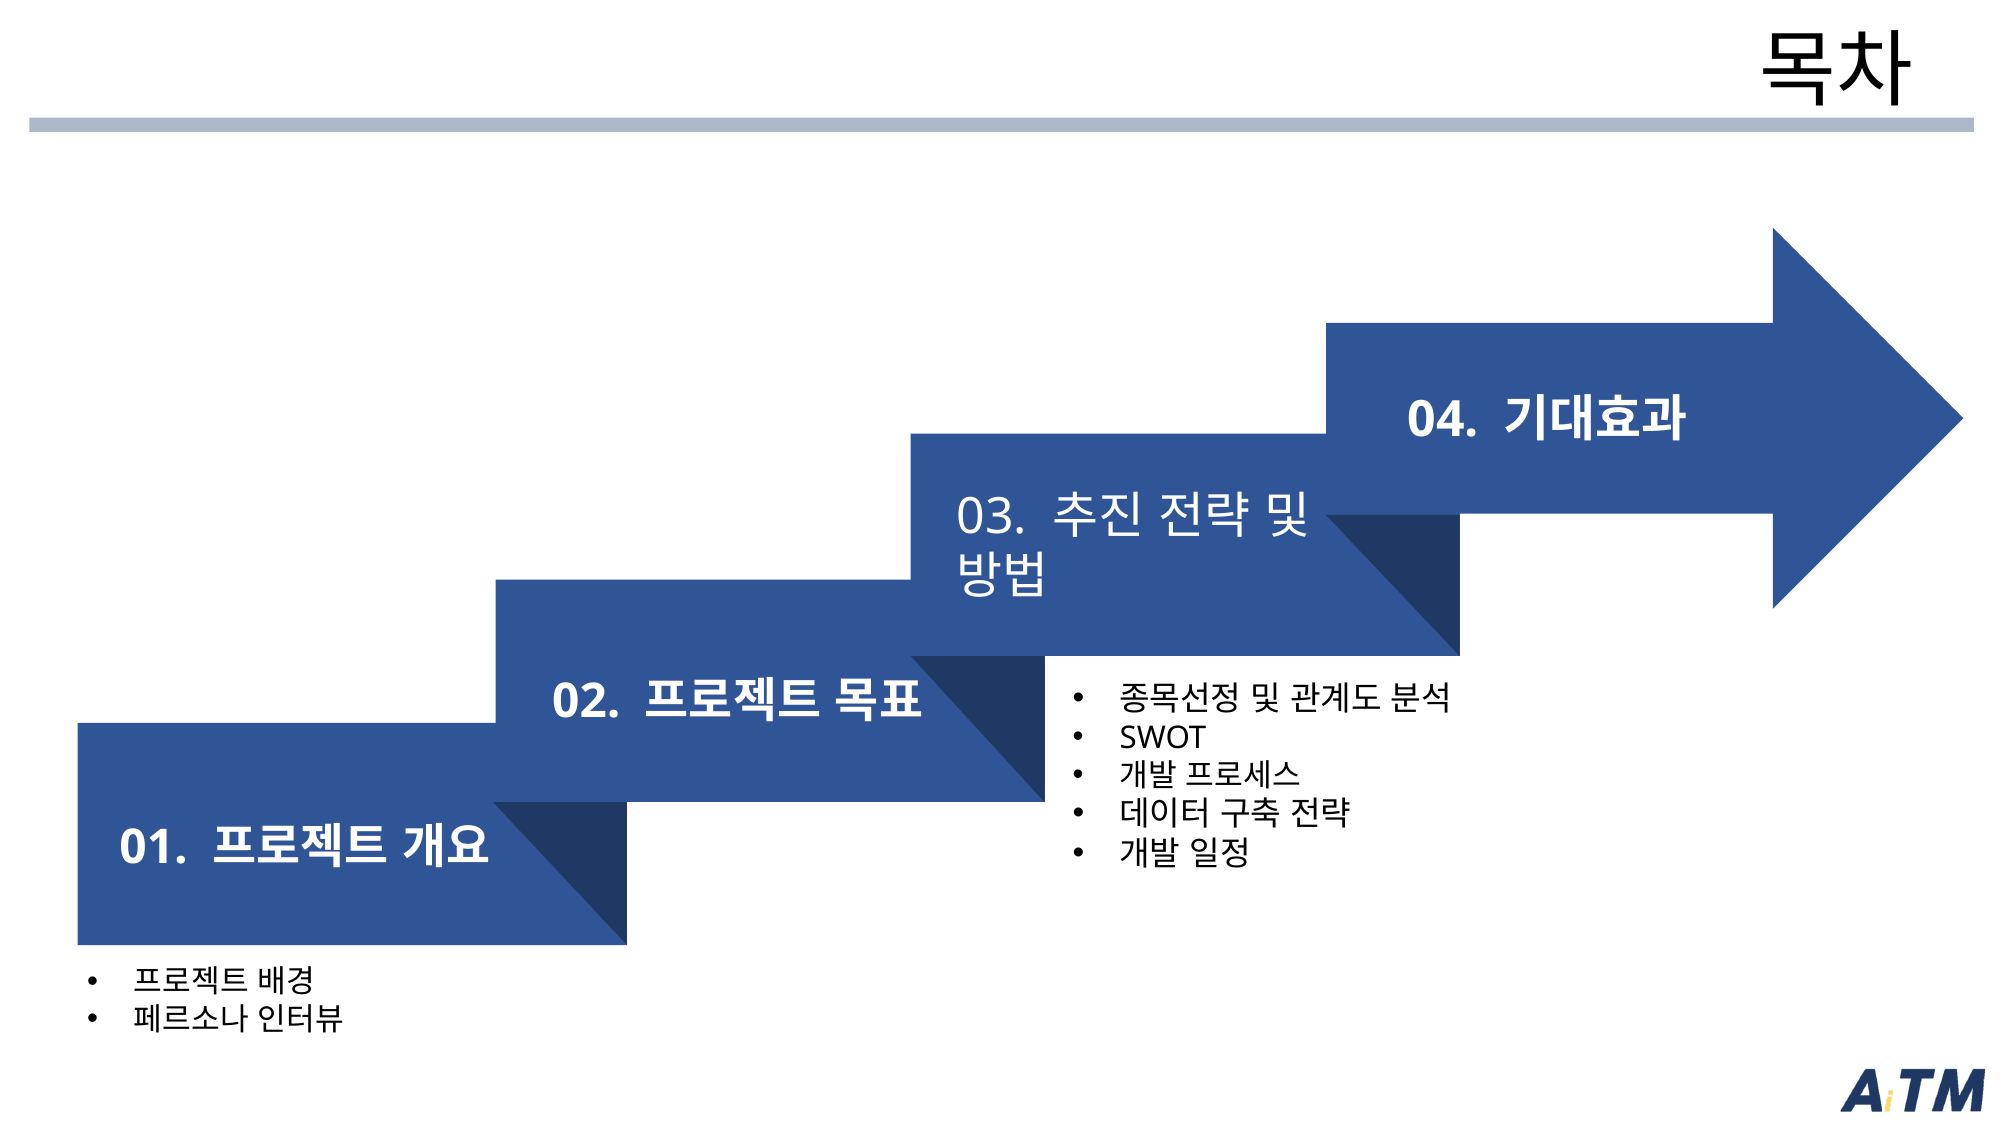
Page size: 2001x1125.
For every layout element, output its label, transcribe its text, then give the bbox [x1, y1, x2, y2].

text_box [1324, 225, 1965, 612]
text_box 01. 프로젝트 개요 [104, 808, 519, 881]
text_box [28, 117, 1975, 133]
text_box 목차 [1745, 8, 1993, 124]
text_box [77, 722, 625, 946]
picture [1831, 1058, 1993, 1117]
text_box [490, 801, 628, 948]
text_box [495, 579, 1043, 803]
text_box [908, 654, 1046, 805]
text_box 04. 기대효과 [1392, 379, 1863, 454]
text_box 프로젝트 배경 페르소나 인터뷰 [72, 954, 519, 1082]
text_box [1329, 513, 1461, 659]
text_box 03. 추진 전략 및 방법 [942, 476, 1329, 612]
text_box 종목선정 및 관계도 분석 SWOT 개발 프로세스 데이터 구축 전략 개발 일정 [1058, 670, 1505, 880]
text_box 02. 프로젝트 목표 [537, 662, 997, 735]
text_box [910, 433, 1461, 657]
